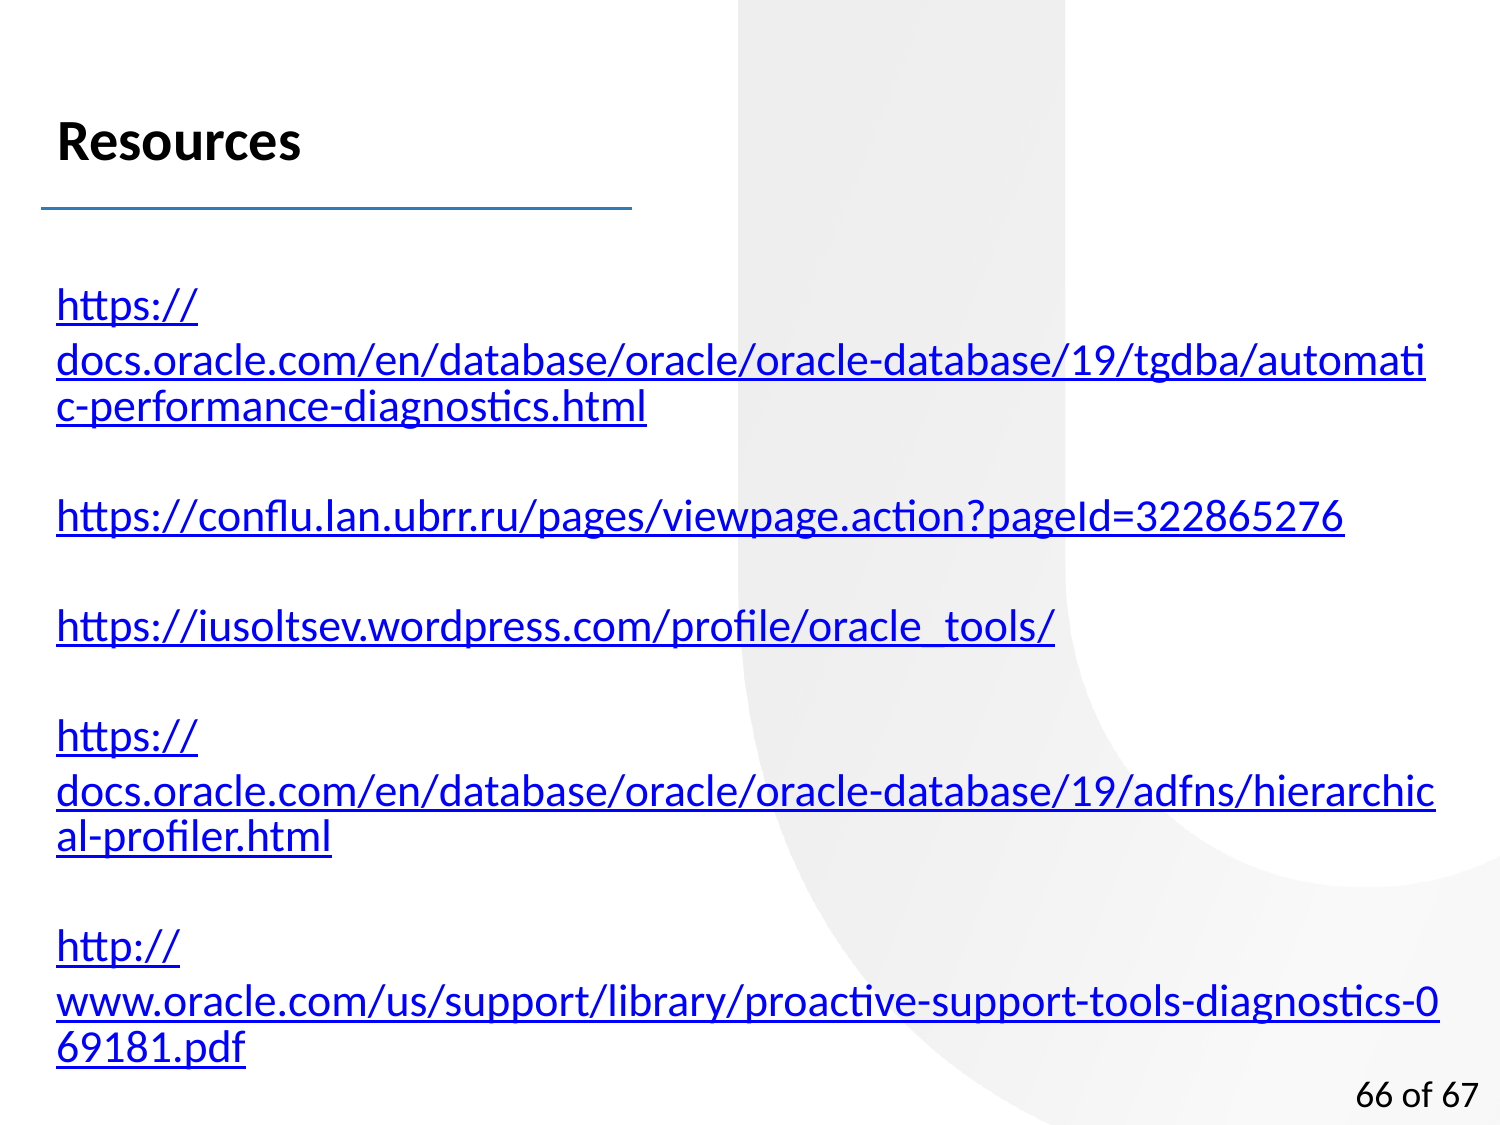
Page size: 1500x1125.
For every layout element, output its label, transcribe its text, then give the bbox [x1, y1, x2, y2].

text_box https://docs.oracle.com/en/database/oracle/oracle-database/19/tgdba/automatic-performance-diagnostics.html https://conflu.lan.ubrr.ru/pages/viewpage.action?pageId=322865276 https://iusoltsev.wordpress.com/profile/oracle_tools/ https://docs.oracle.com/en/database/oracle/oracle-database/19/adfns/hierarchical-profiler.html http://www.oracle.com/us/support/library/proactive-support-tools-diagnostics-069181.pdf https://www.oracle.com/technetwork/database/manageability/emx-activerep-1965979.html [41, 267, 732, 1107]
text_box Resources [42, 95, 317, 180]
picture [737, 0, 1500, 1125]
